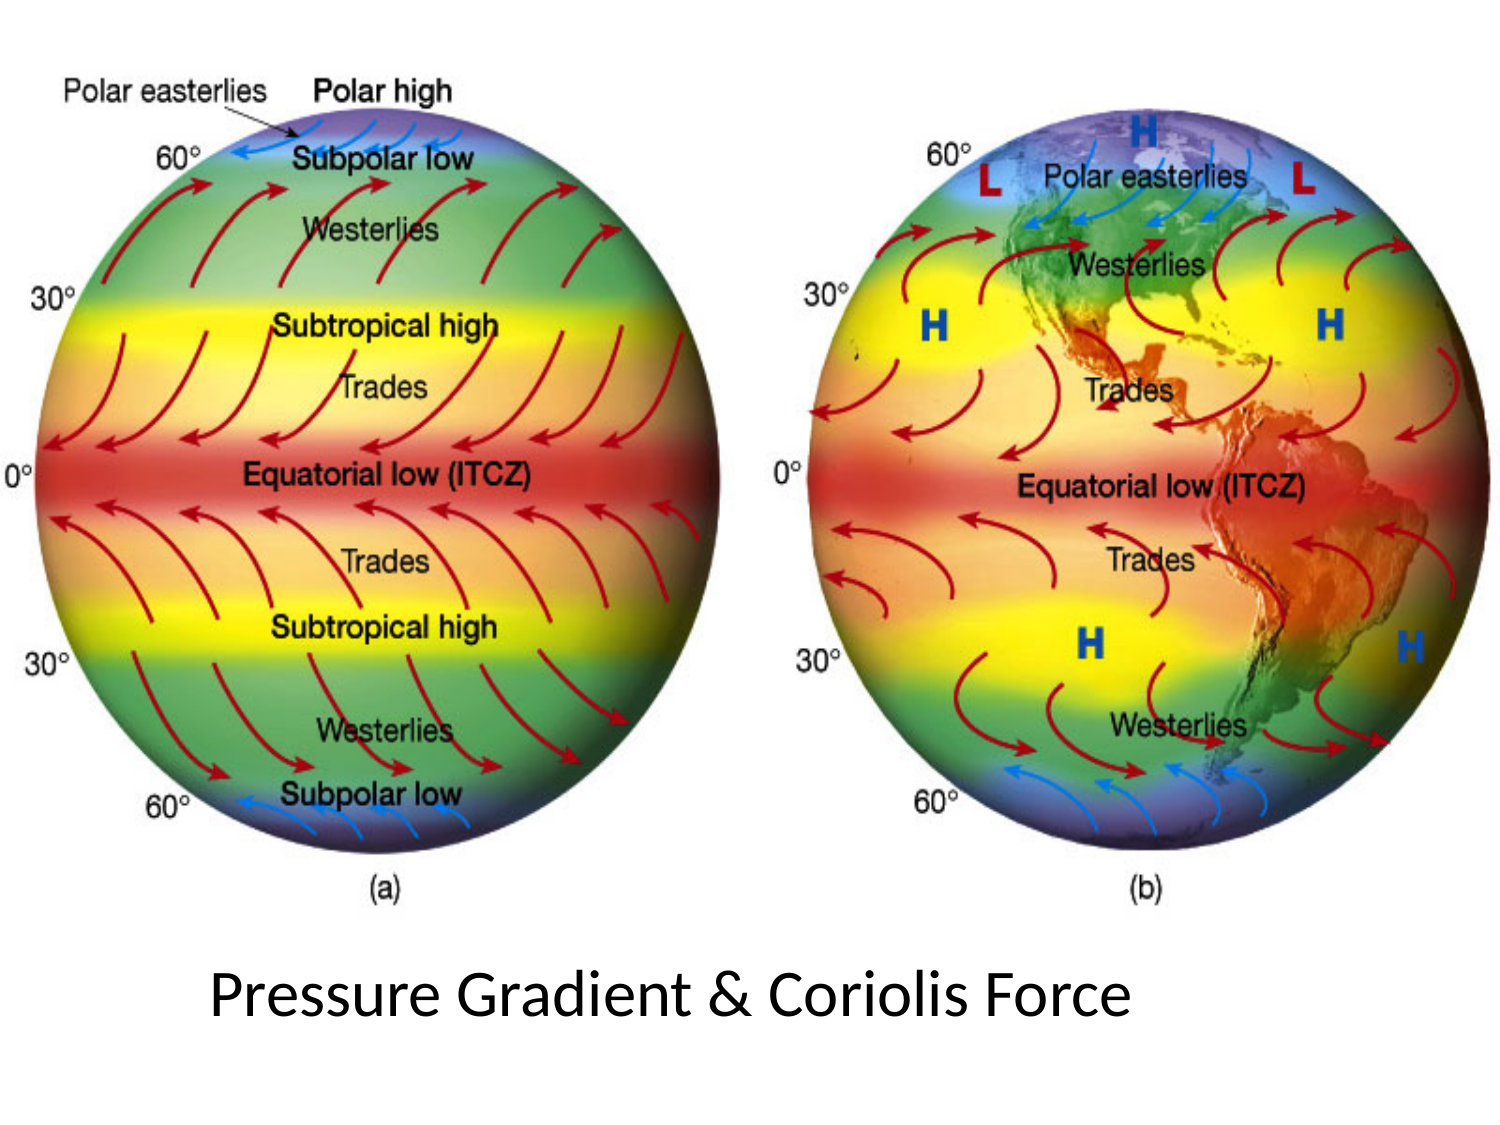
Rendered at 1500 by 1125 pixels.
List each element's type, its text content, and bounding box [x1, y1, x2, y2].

text_box Pressure Gradient & Coriolis Force [194, 942, 1253, 1037]
picture [0, 44, 1500, 920]
